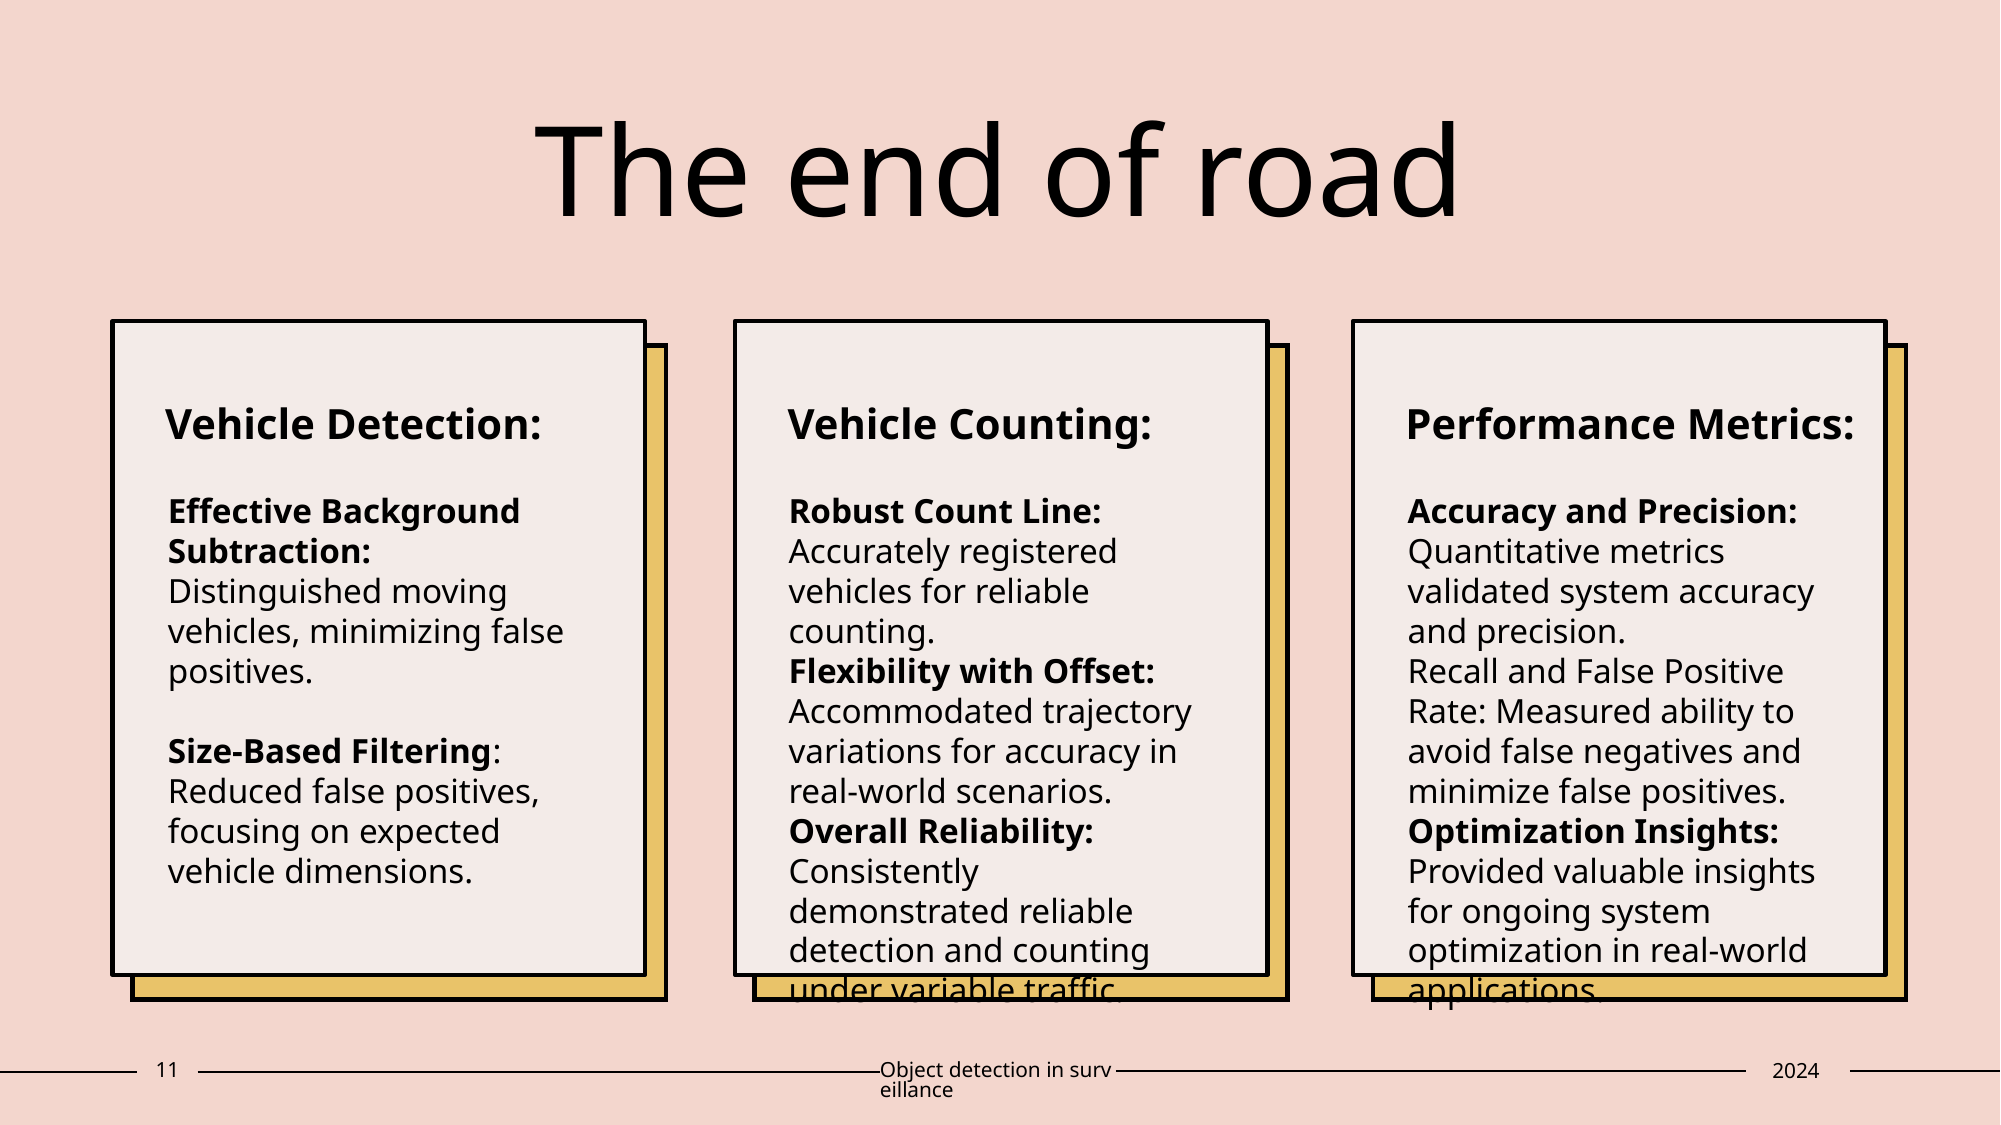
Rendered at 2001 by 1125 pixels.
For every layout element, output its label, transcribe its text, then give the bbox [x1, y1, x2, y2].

slide_number 2024 [1743, 1050, 1849, 1091]
slide_number 11 [137, 1050, 198, 1091]
list Accuracy and Precision: Quantitative metrics validated system accuracy and precision. Recall and False Positive Rate: Measured ability to avoid false negatives and minimize false positives. Optimization Insights: Provided valuable insights for ongoing system optimization in real-world applications. [1392, 483, 1843, 940]
list Effective Background Subtraction: Distinguished moving vehicles, minimizing false positives. Size-Based Filtering: Reduced false positives, focusing on expected vehicle dimensions. [153, 483, 603, 940]
list Performance Metrics: [1351, 319, 1888, 977]
list Vehicle Counting: [733, 319, 1270, 977]
list Vehicle Detection: [110, 319, 647, 977]
title The end of road [187, 83, 1813, 251]
list Robust Count Line: Accurately registered vehicles for reliable counting. Flexibility with Offset: Accommodated trajectory variations for accuracy in real-world scenarios. Overall Reliability: Consistently demonstrated reliable detection and counting under variable traffic. [773, 483, 1224, 940]
footer Object detection in surveillance [879, 1050, 1120, 1091]
